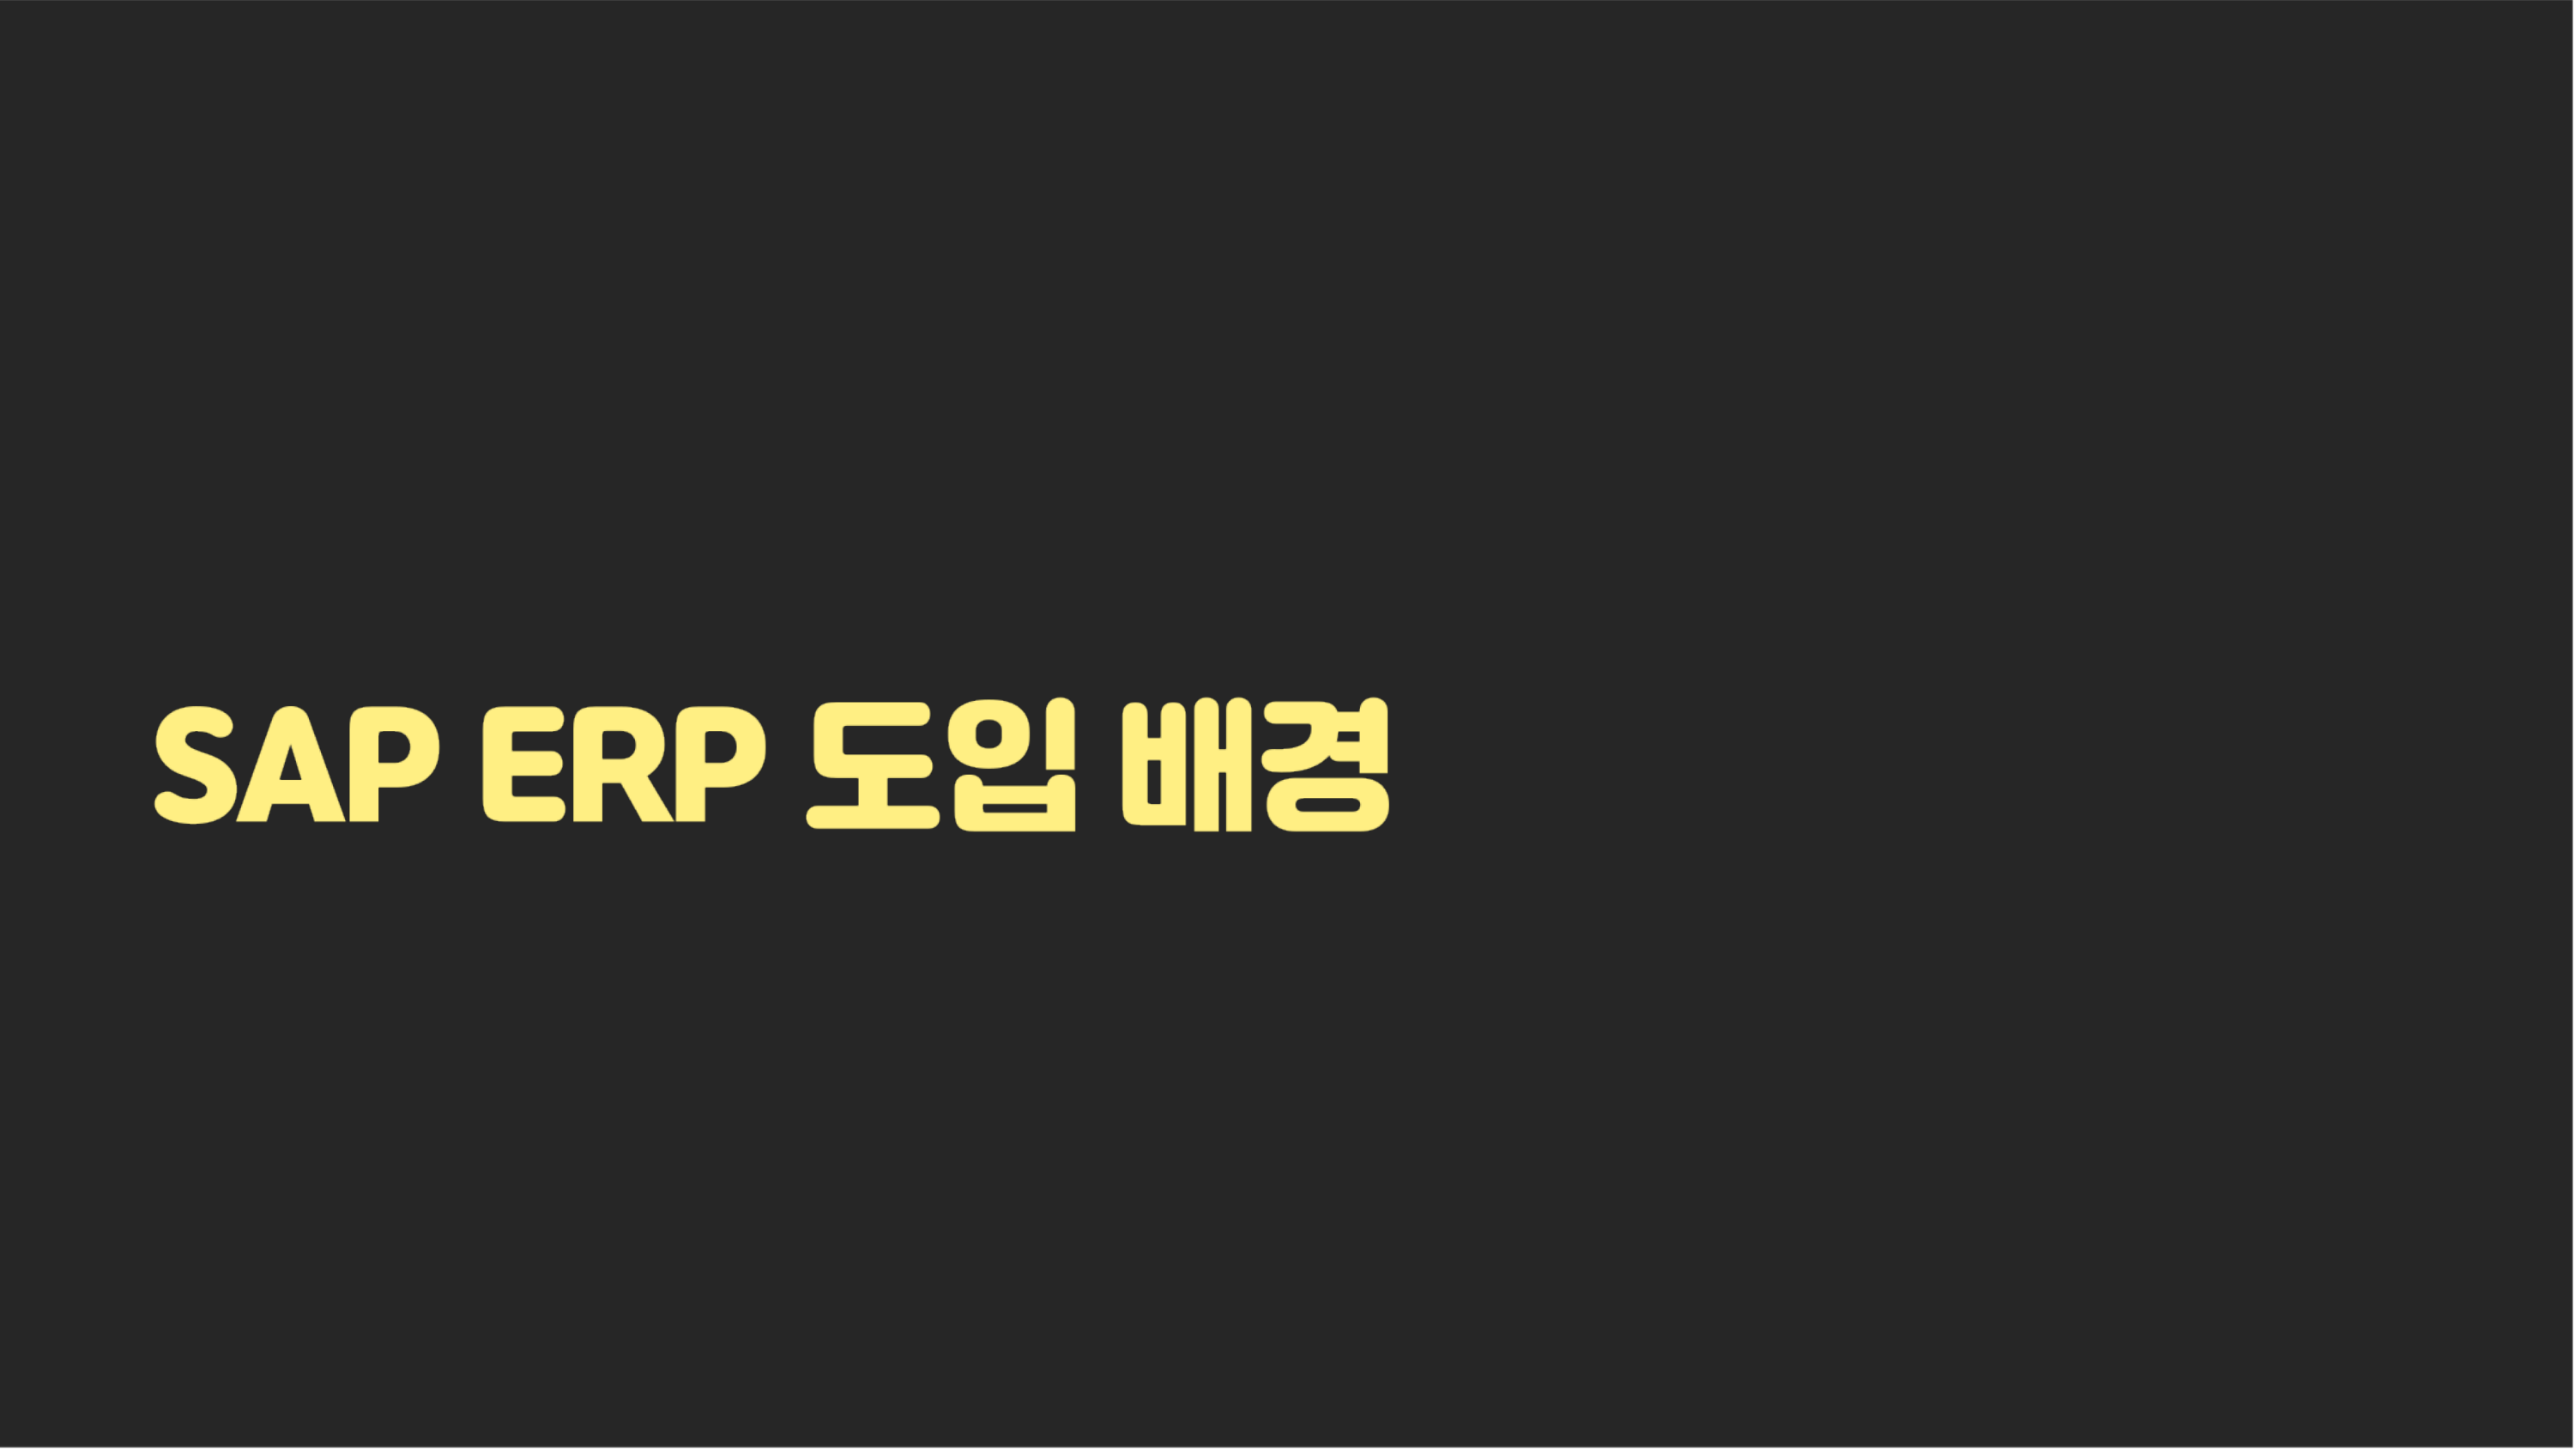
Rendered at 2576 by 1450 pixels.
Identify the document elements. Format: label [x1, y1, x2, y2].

picture [102, 595, 1535, 994]
text_box [0, 0, 2574, 1449]
